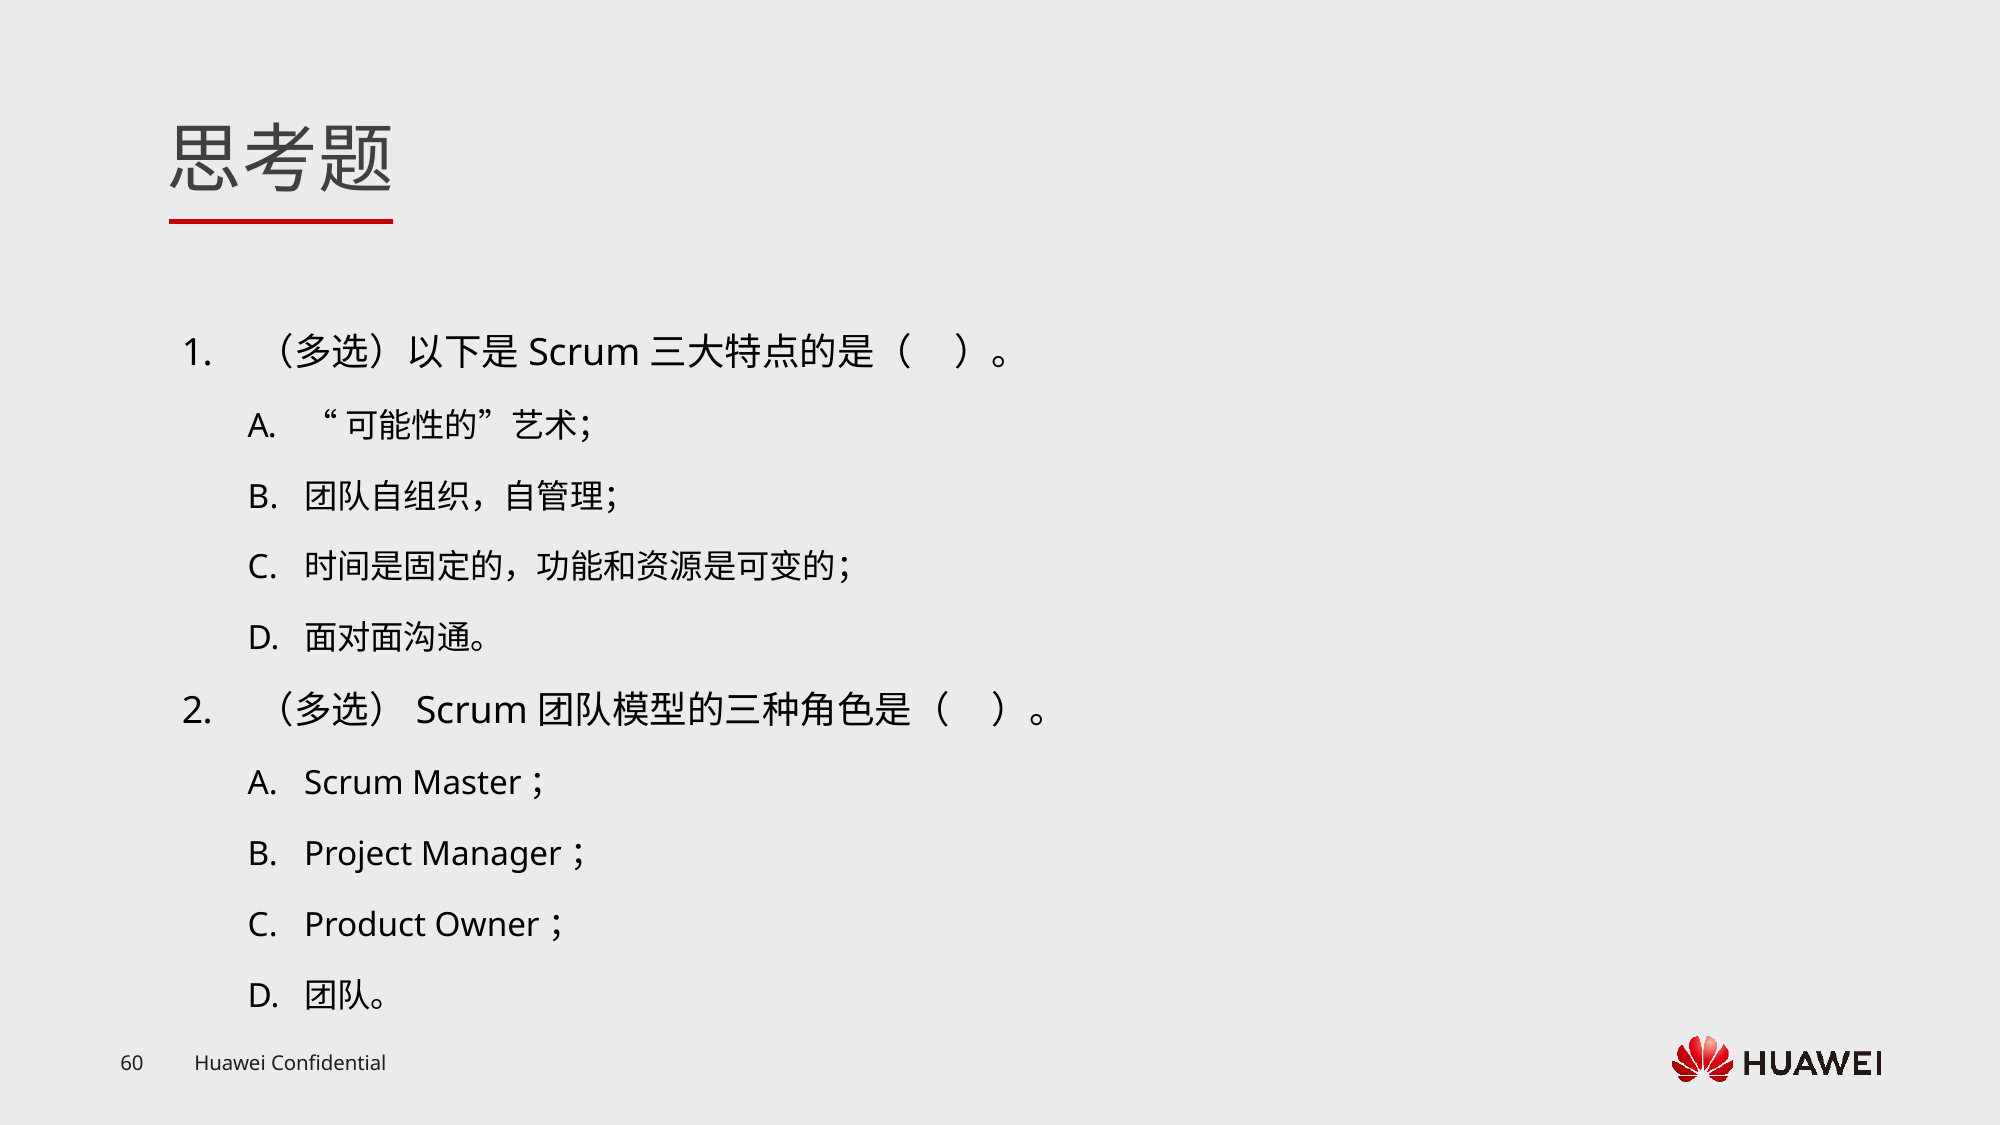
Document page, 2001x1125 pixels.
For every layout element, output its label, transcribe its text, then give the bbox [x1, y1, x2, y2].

list （多选）以下是Scrum三大特点的是（ ）。 “可能性的”艺术； 团队自组织，自管理； 时间是固定的，功能和资源是可变的； 面对面沟通。 （多选）Scrum团队模型的三种角色是（ ）。 Scrum Master； Project Manager； Product Owner； 团队。 [167, 302, 1833, 970]
picture [1672, 1036, 1881, 1082]
